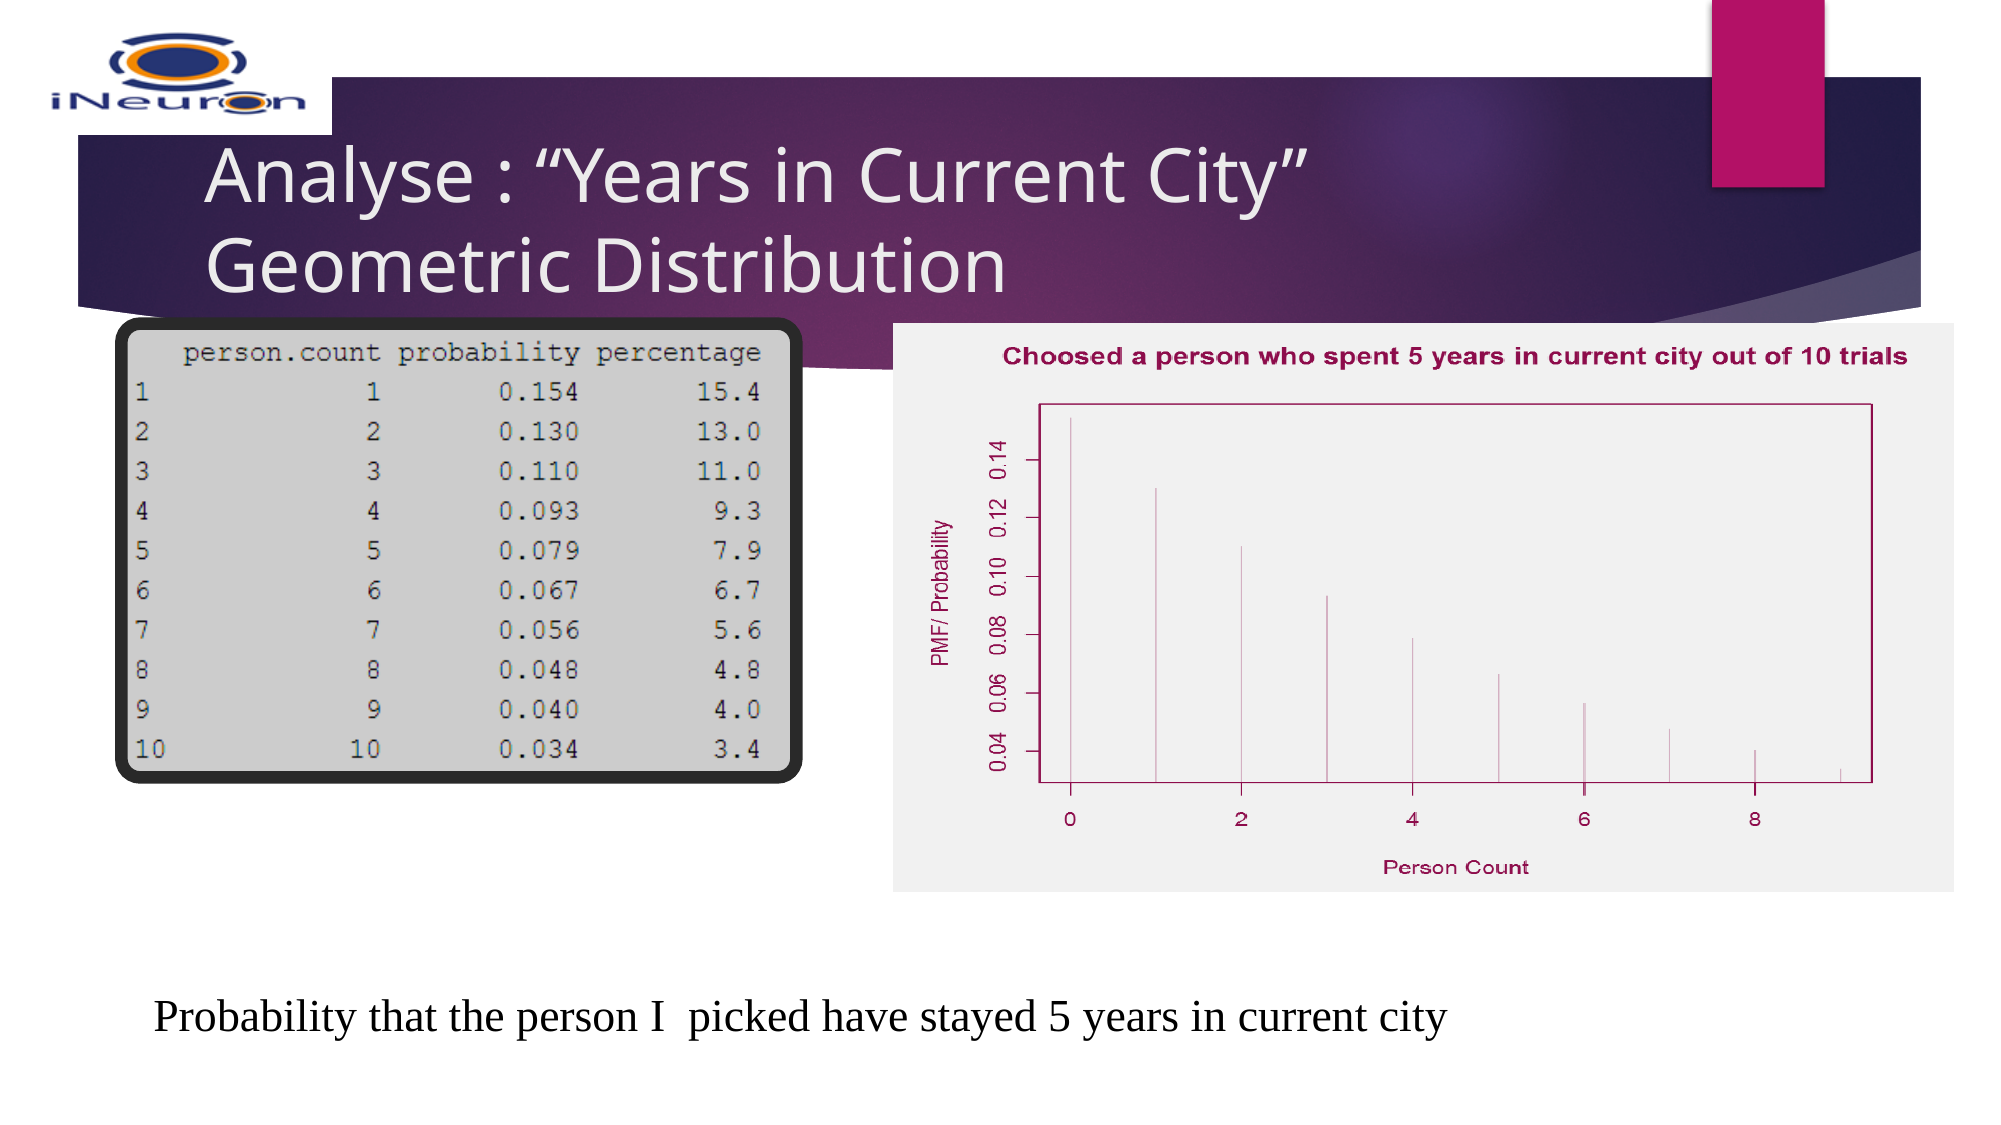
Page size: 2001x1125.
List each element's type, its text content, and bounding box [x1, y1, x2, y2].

picture [24, 24, 1955, 892]
title Analyse : “Years in Current City” Geometric Distribution [189, 159, 1627, 276]
table_cell 500 [1666, 315, 1703, 320]
text_box Probability that the person I picked have stayed 5 years in current city [138, 971, 1576, 1057]
